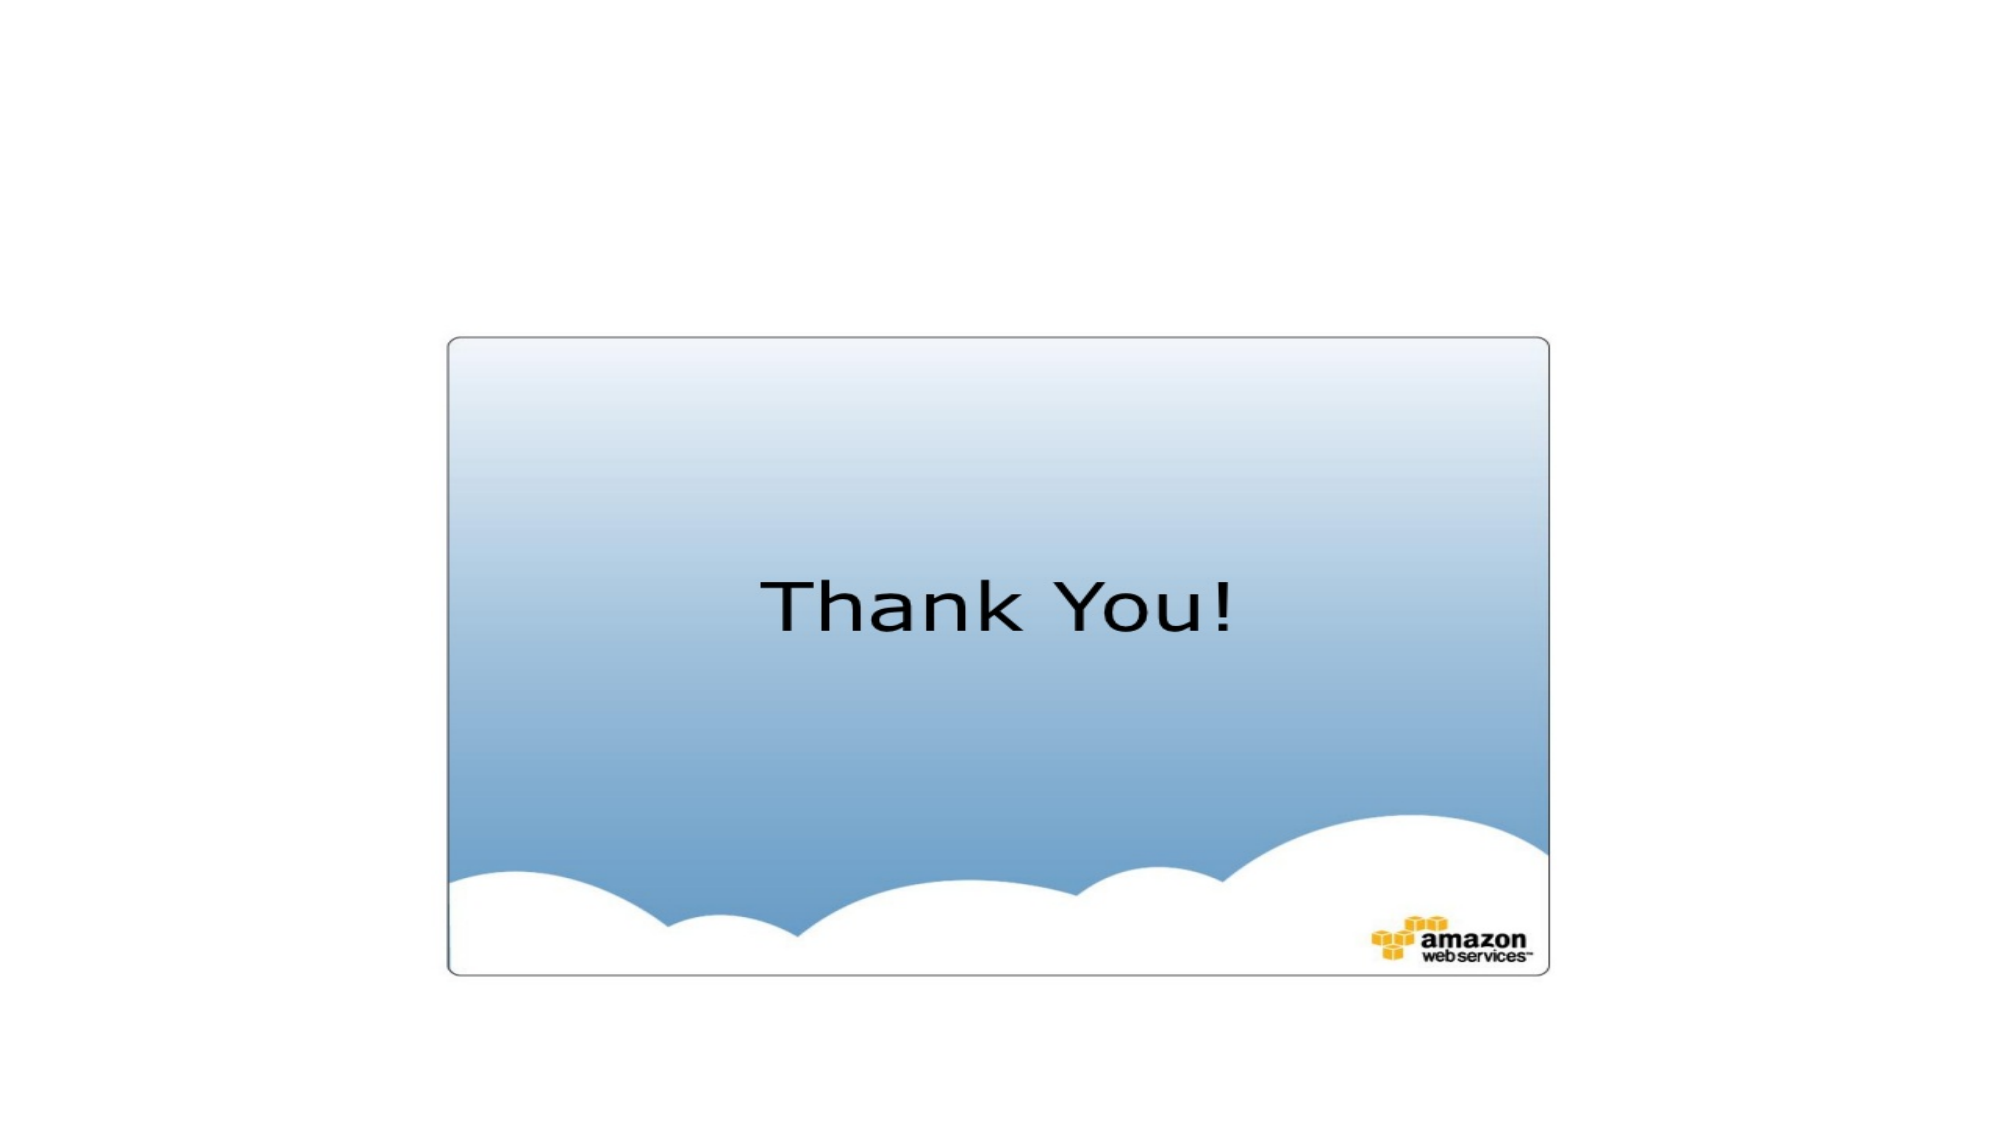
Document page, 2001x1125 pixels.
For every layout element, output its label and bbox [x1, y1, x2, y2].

picture [431, 324, 1569, 990]
